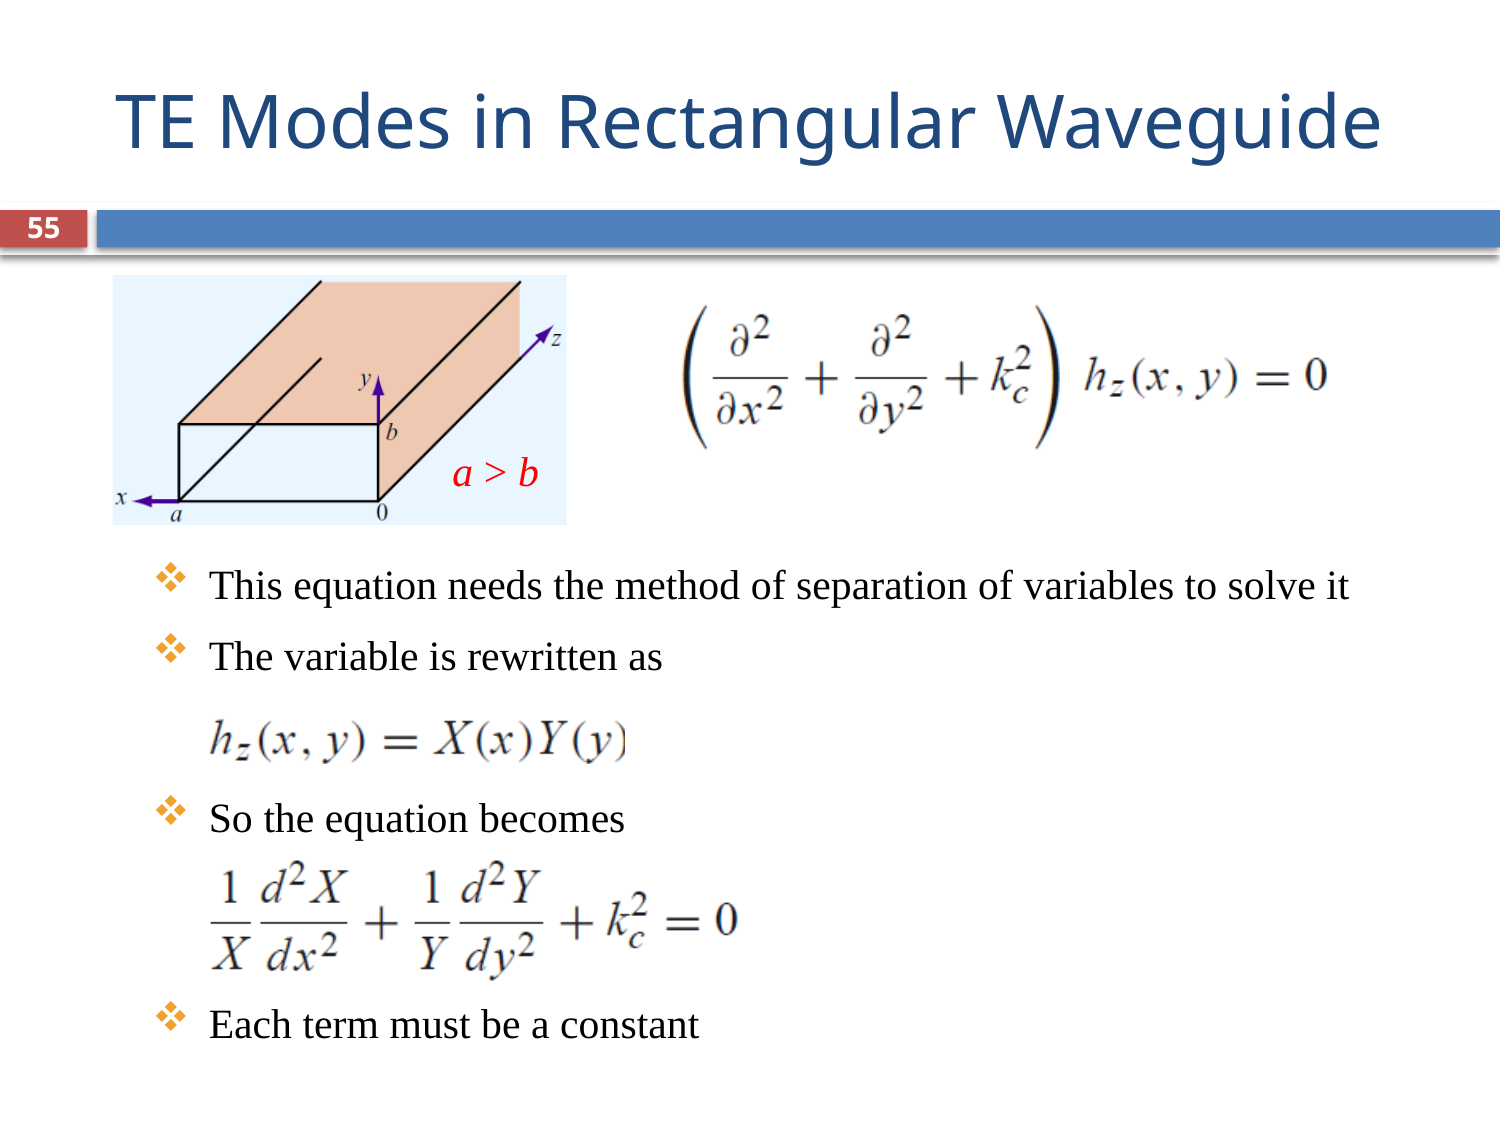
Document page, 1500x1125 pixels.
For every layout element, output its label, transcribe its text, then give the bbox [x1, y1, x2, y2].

slide_number 55 [0, 208, 88, 249]
text_box Each term must be a constant [137, 989, 1219, 1063]
picture [112, 274, 567, 525]
title TE Modes in Rectangular Waveguide [100, 37, 1438, 200]
text_box So the equation becomes [137, 783, 1219, 857]
text_box This equation needs the method of separation of variables to solve it The variable is rewritten as [137, 549, 1375, 692]
picture [203, 712, 626, 764]
picture [203, 856, 739, 983]
picture [677, 299, 1328, 454]
